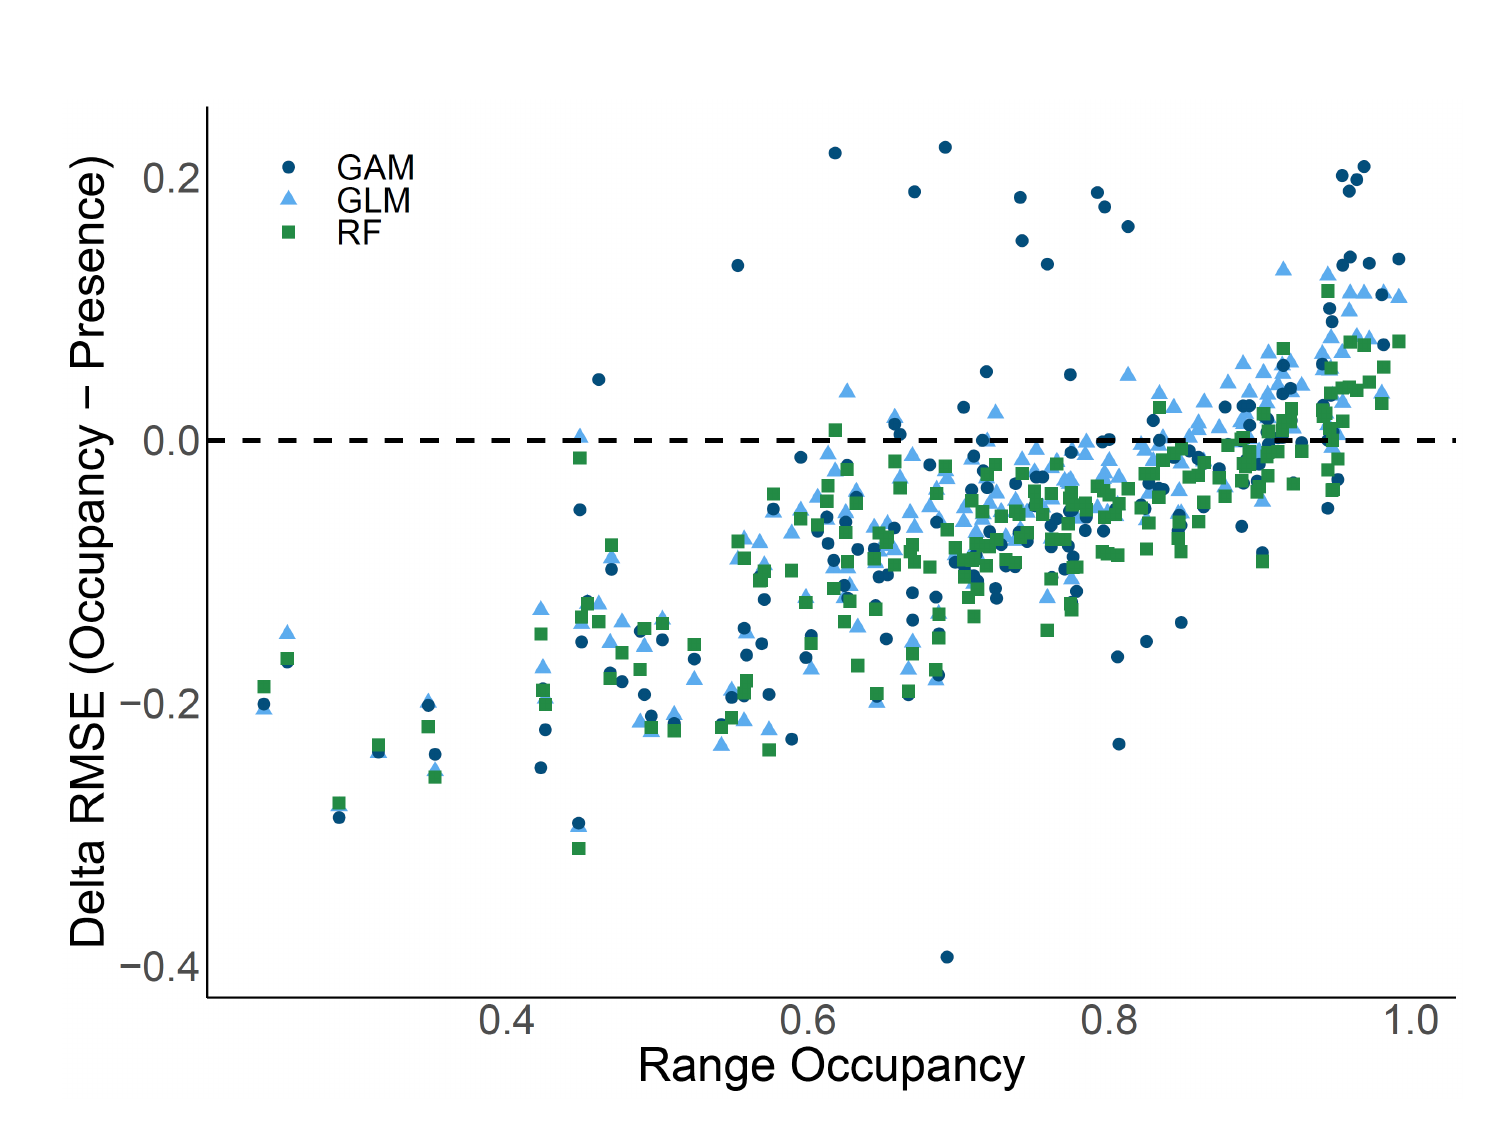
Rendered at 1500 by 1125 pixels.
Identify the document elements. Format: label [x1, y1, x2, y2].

picture [62, 99, 1463, 1099]
